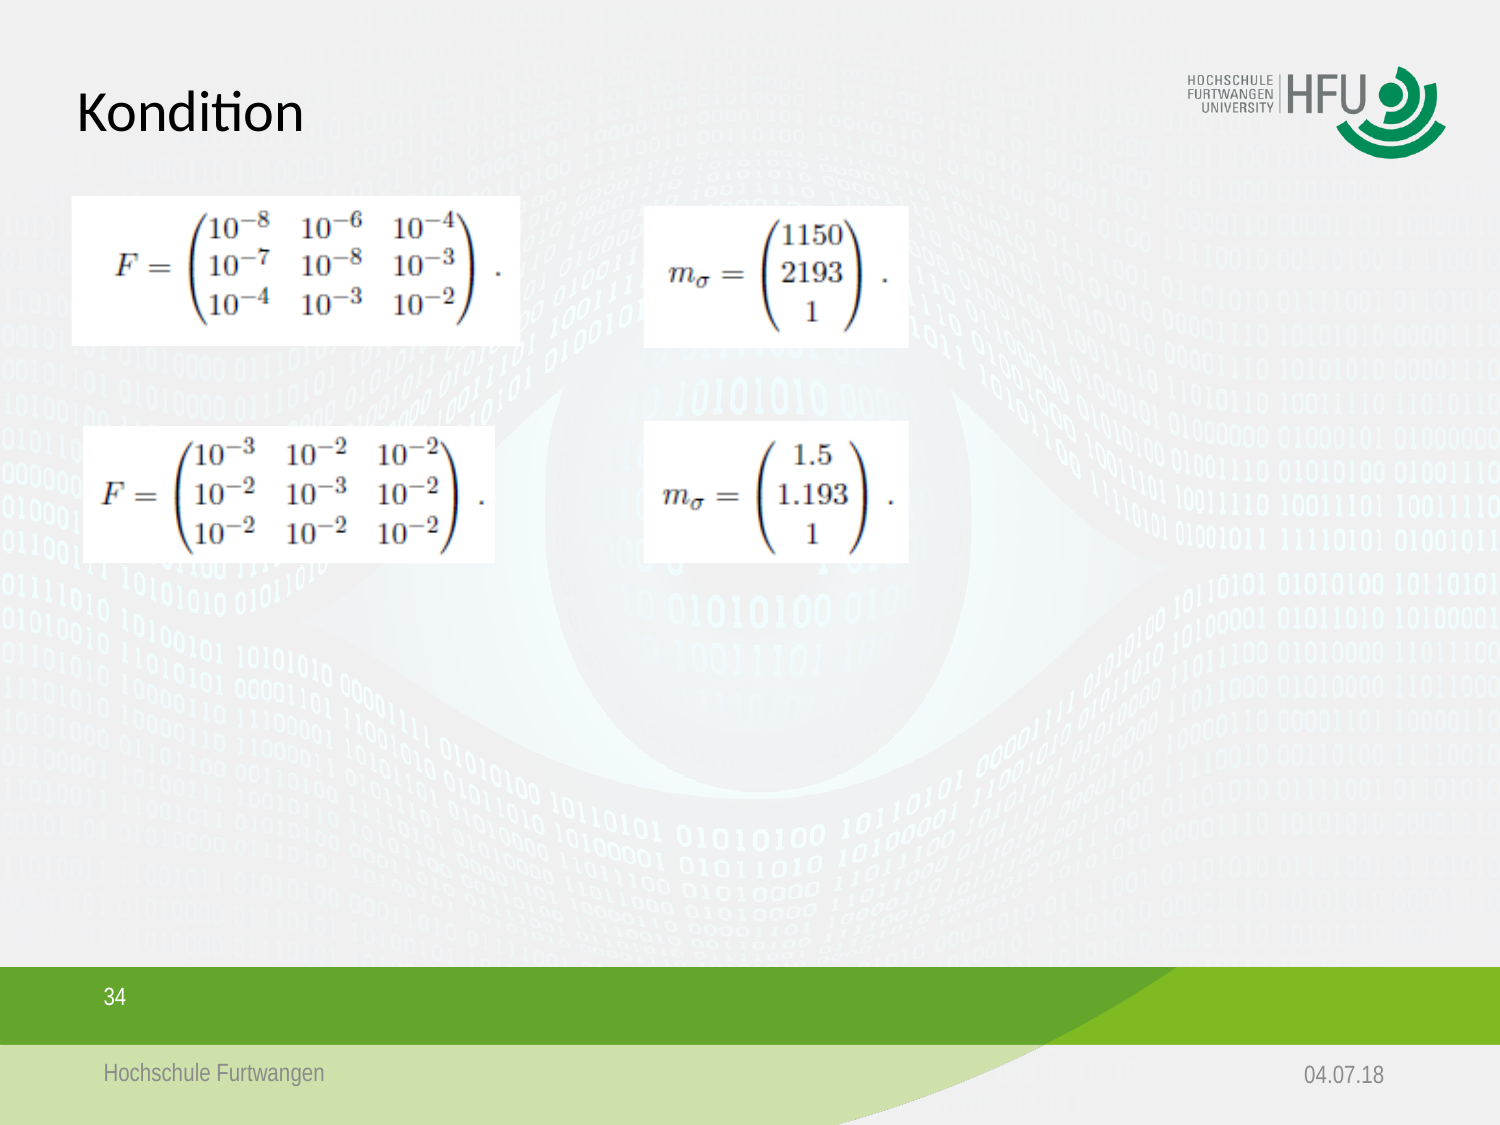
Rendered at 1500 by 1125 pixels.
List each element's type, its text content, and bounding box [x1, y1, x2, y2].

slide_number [1257, 1046, 1400, 1107]
slide_number 34 [88, 967, 160, 1028]
title Kondition [77, 64, 1353, 153]
picture [82, 426, 496, 563]
picture [643, 205, 909, 348]
footer Hochschule Furtwangen [88, 1044, 420, 1105]
picture [0, 967, 1500, 1125]
picture [643, 420, 909, 563]
picture [1166, 53, 1454, 164]
picture [71, 195, 521, 346]
